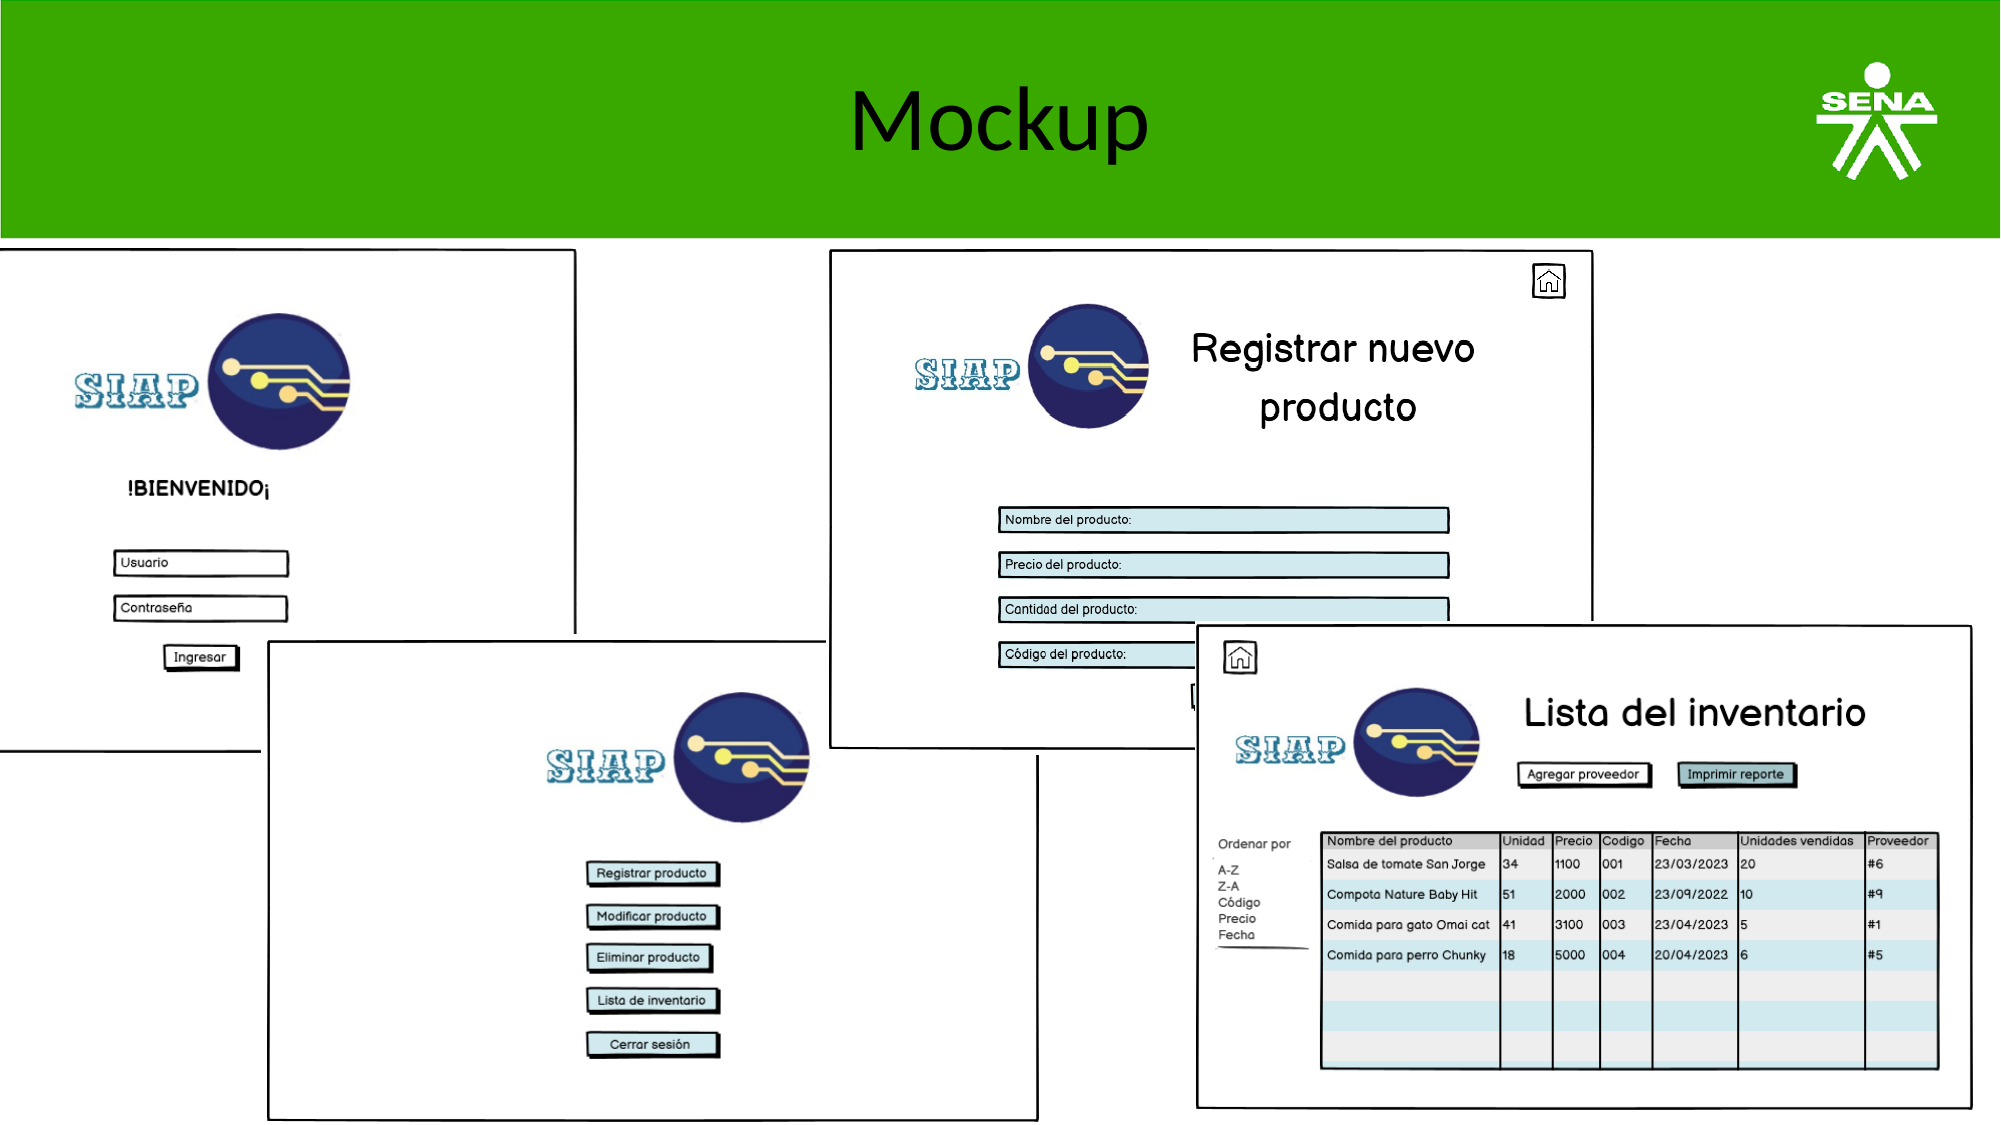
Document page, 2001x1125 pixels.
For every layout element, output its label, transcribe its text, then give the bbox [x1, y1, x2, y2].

title Mockup [137, 11, 1863, 230]
picture [0, 0, 2001, 1125]
